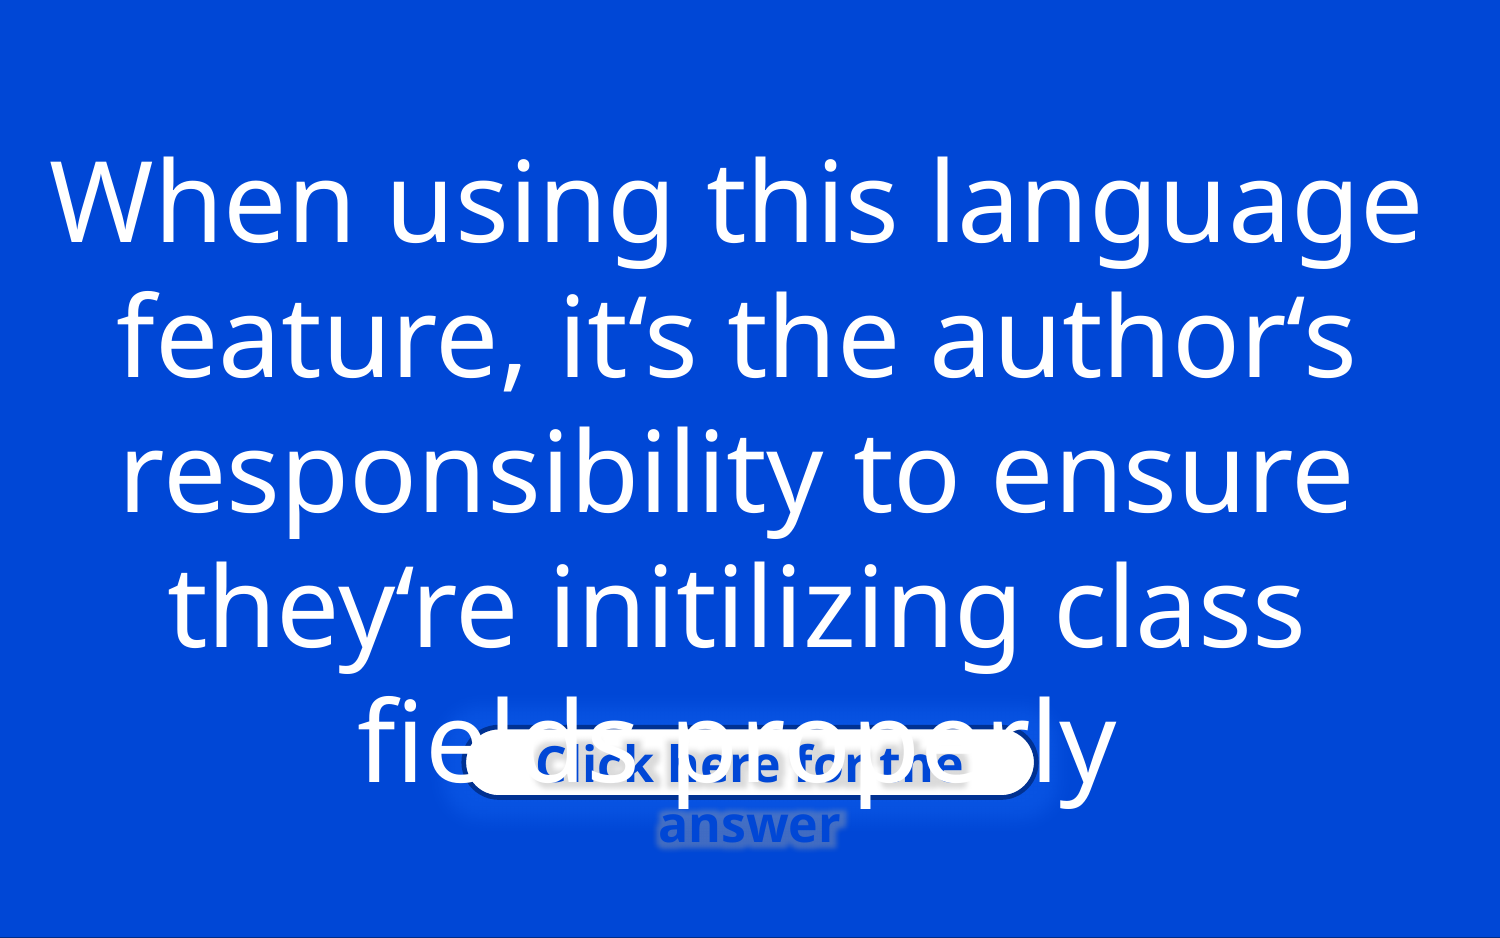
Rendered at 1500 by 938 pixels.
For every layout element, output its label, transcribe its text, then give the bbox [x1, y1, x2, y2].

text_box Click here for the answer [477, 812, 1023, 861]
text_box When using this language feature, it‘s the author‘s responsibility to ensure they‘re initilizing class fields properly [0, 122, 1475, 812]
